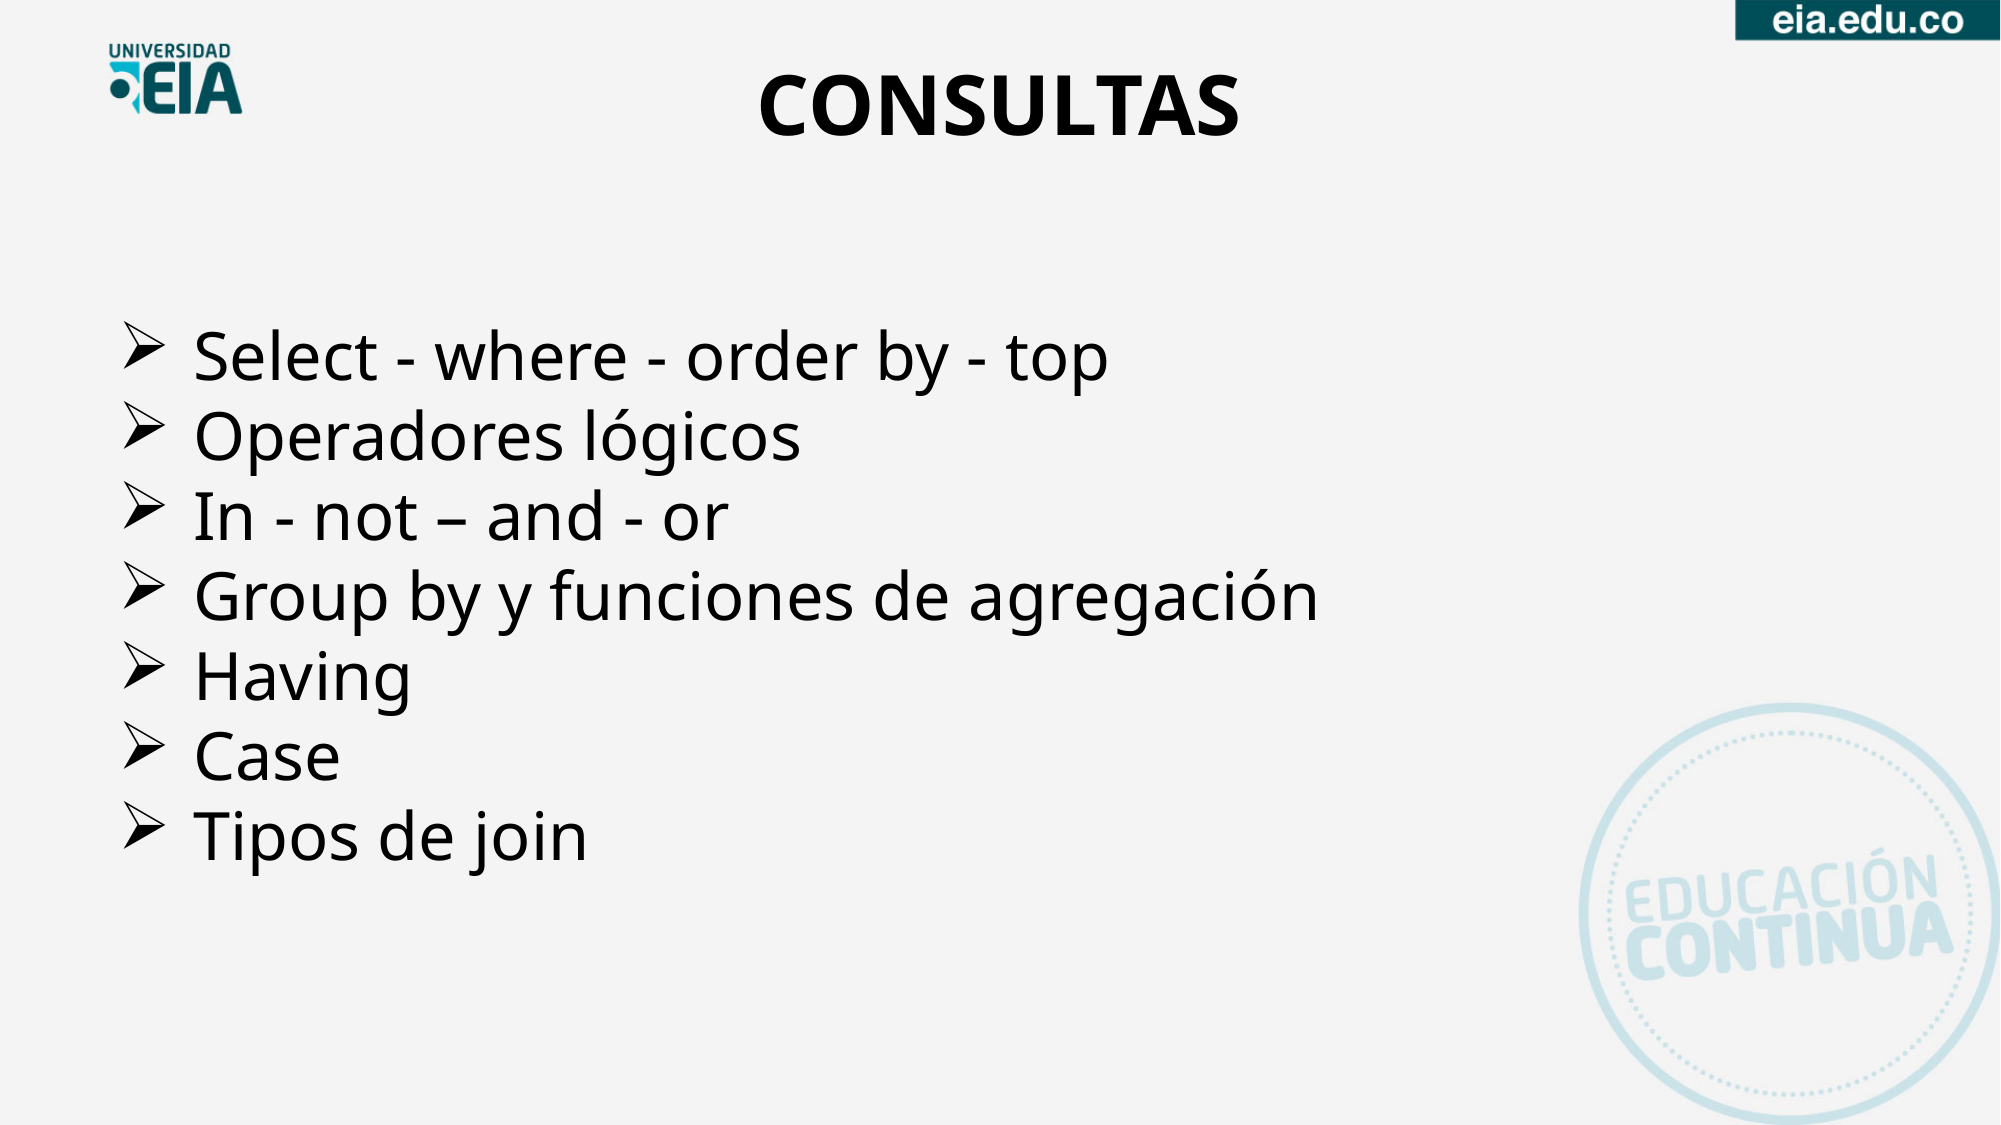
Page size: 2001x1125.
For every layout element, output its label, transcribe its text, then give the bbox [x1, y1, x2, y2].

picture [0, 0, 2001, 1125]
text_box Select - where - order by - top Operadores lógicos In - not – and - or Group by y funciones de agregación Having Case Tipos de join [103, 306, 1590, 882]
text_box CONSULTAS [741, 44, 1257, 160]
